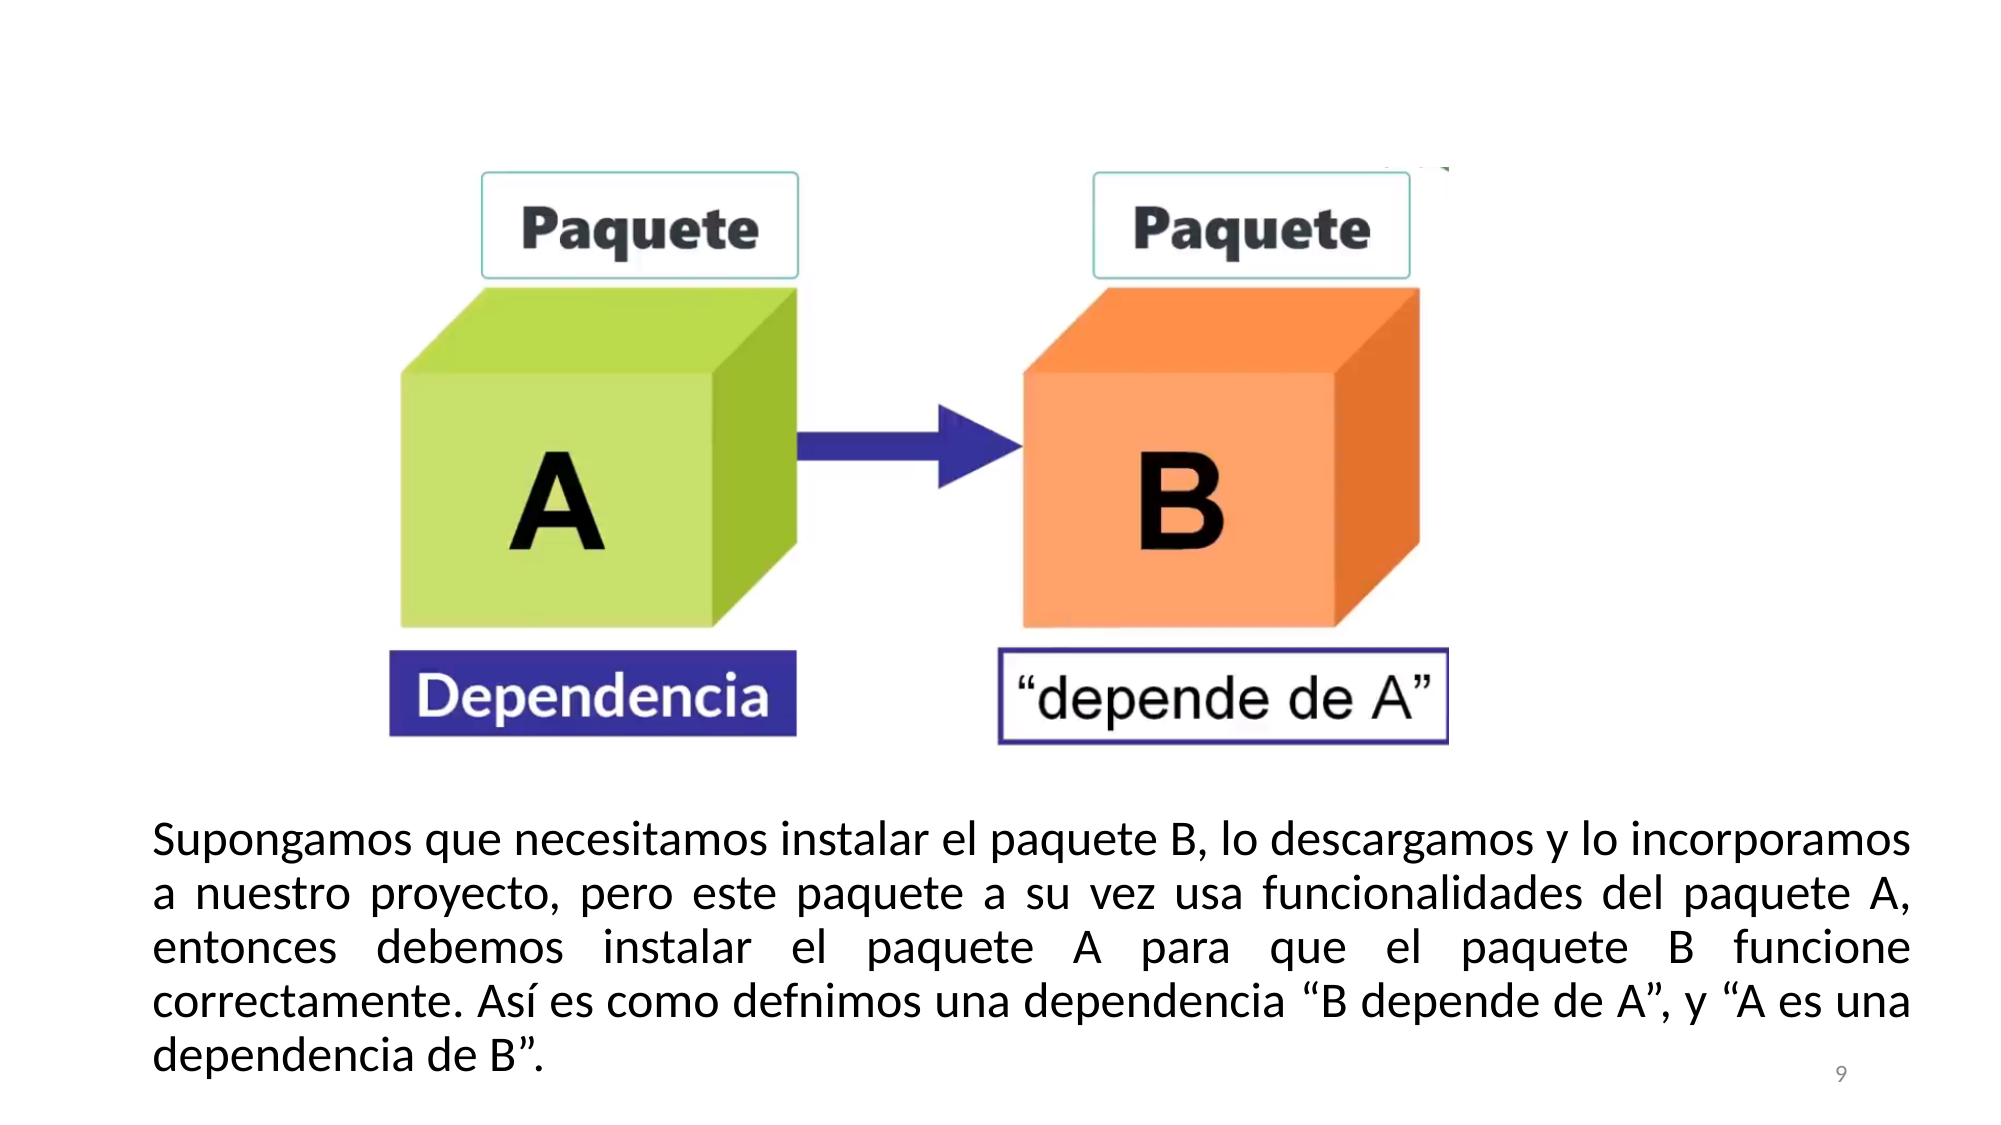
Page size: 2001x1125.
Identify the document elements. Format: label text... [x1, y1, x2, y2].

picture [351, 167, 1449, 750]
slide_number 9 [1412, 1042, 1863, 1103]
list Supongamos que necesitamos instalar el paquete B, lo descargamos y lo incorporamos a nuestro proyecto, pero este paquete a su vez usa funcionalidades del paquete A, entonces debemos instalar el paquete A para que el paquete B funcione correctamente. Así es como defnimos una dependencia “B depende de A”, y “A es una dependencia de B”. [137, 804, 1928, 1023]
